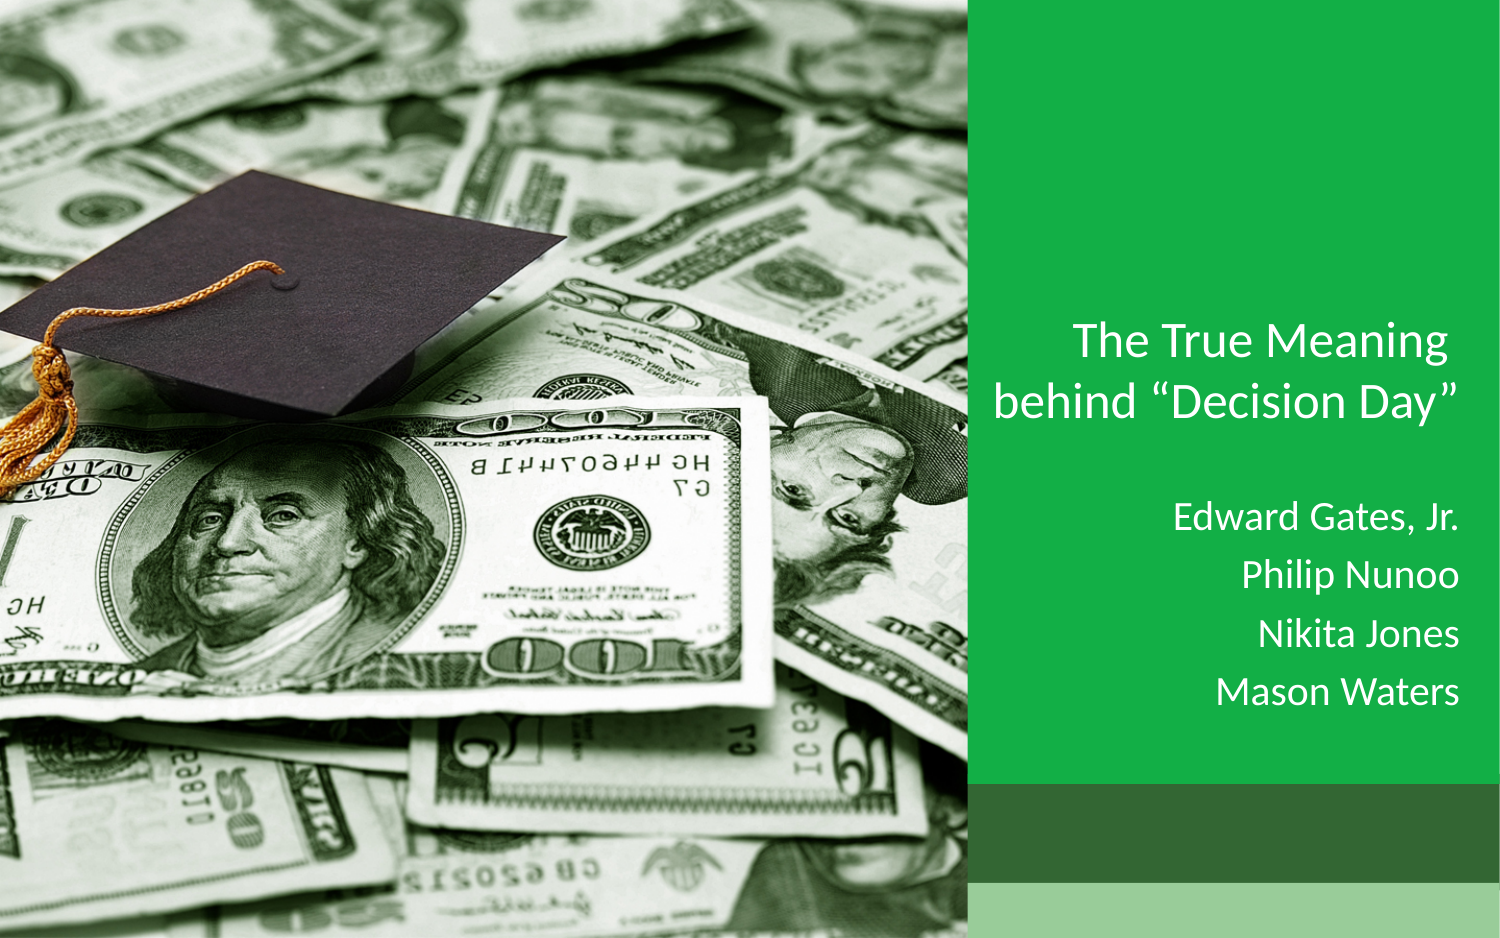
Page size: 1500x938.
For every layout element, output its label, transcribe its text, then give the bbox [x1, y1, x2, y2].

picture [0, 0, 967, 938]
title The True Meaning behind “Decision Day” [962, 278, 1475, 457]
subtitle Edward Gates, Jr. Philip Nunoo Nikita Jones Mason Waters [975, 481, 1475, 607]
